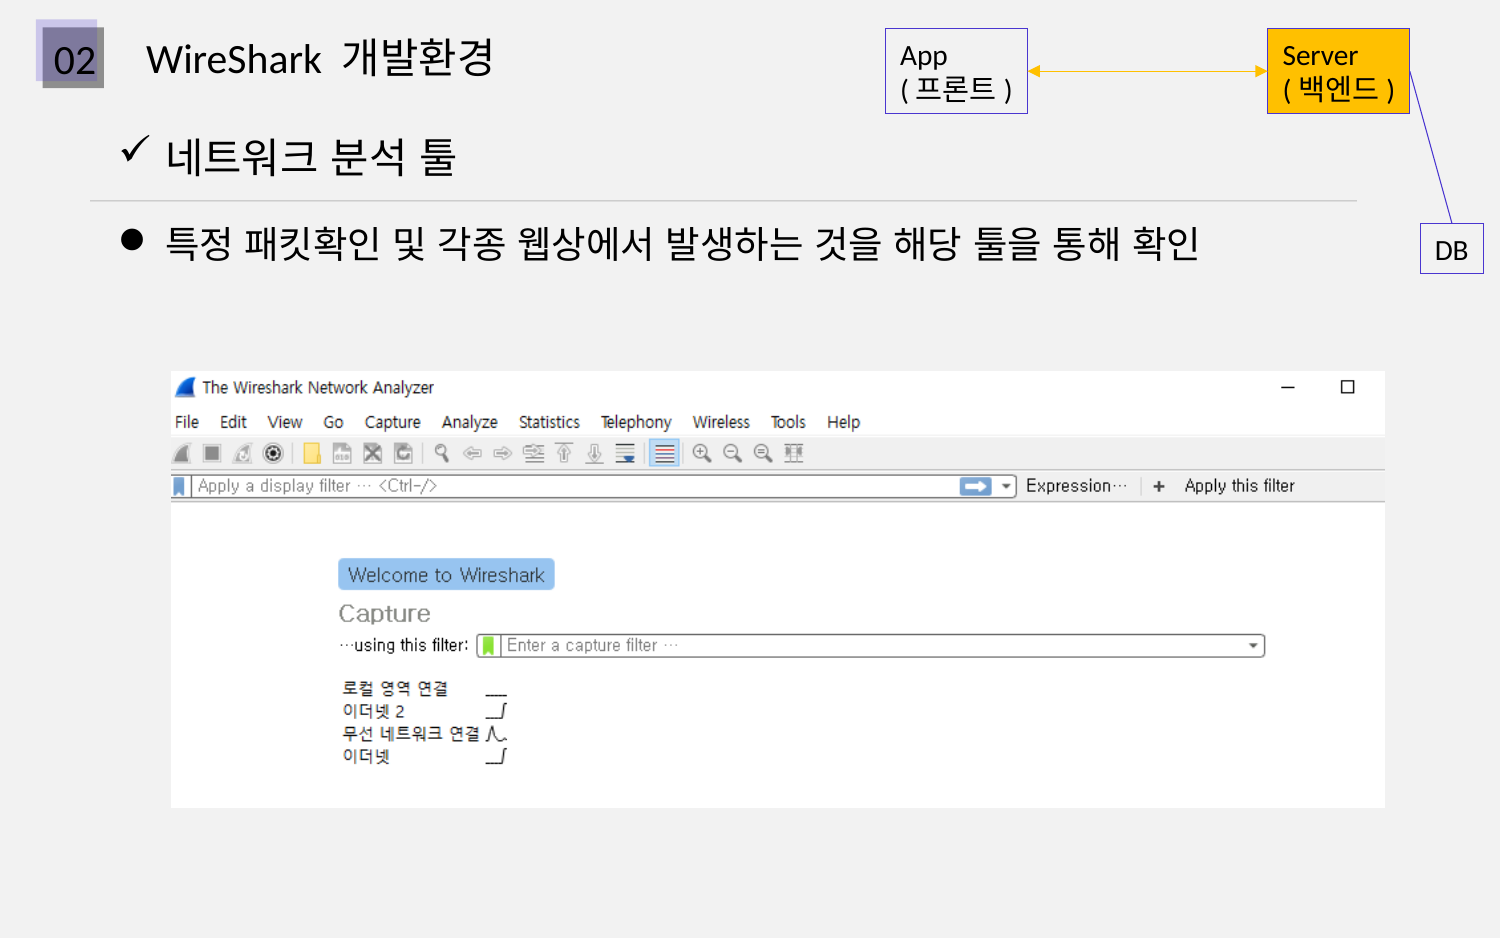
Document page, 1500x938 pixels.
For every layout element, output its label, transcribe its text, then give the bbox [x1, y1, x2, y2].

list WireShark 개발환경 [131, 30, 885, 84]
list 02 [39, 30, 123, 86]
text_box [888, 28, 1485, 274]
list 네트워크 분석 툴 [103, 129, 888, 183]
picture [171, 371, 1385, 808]
list 특정 패킷확인 및 각종 웹상에서 발생하는 것을 해당 툴을 통해 확인 [103, 219, 1397, 814]
